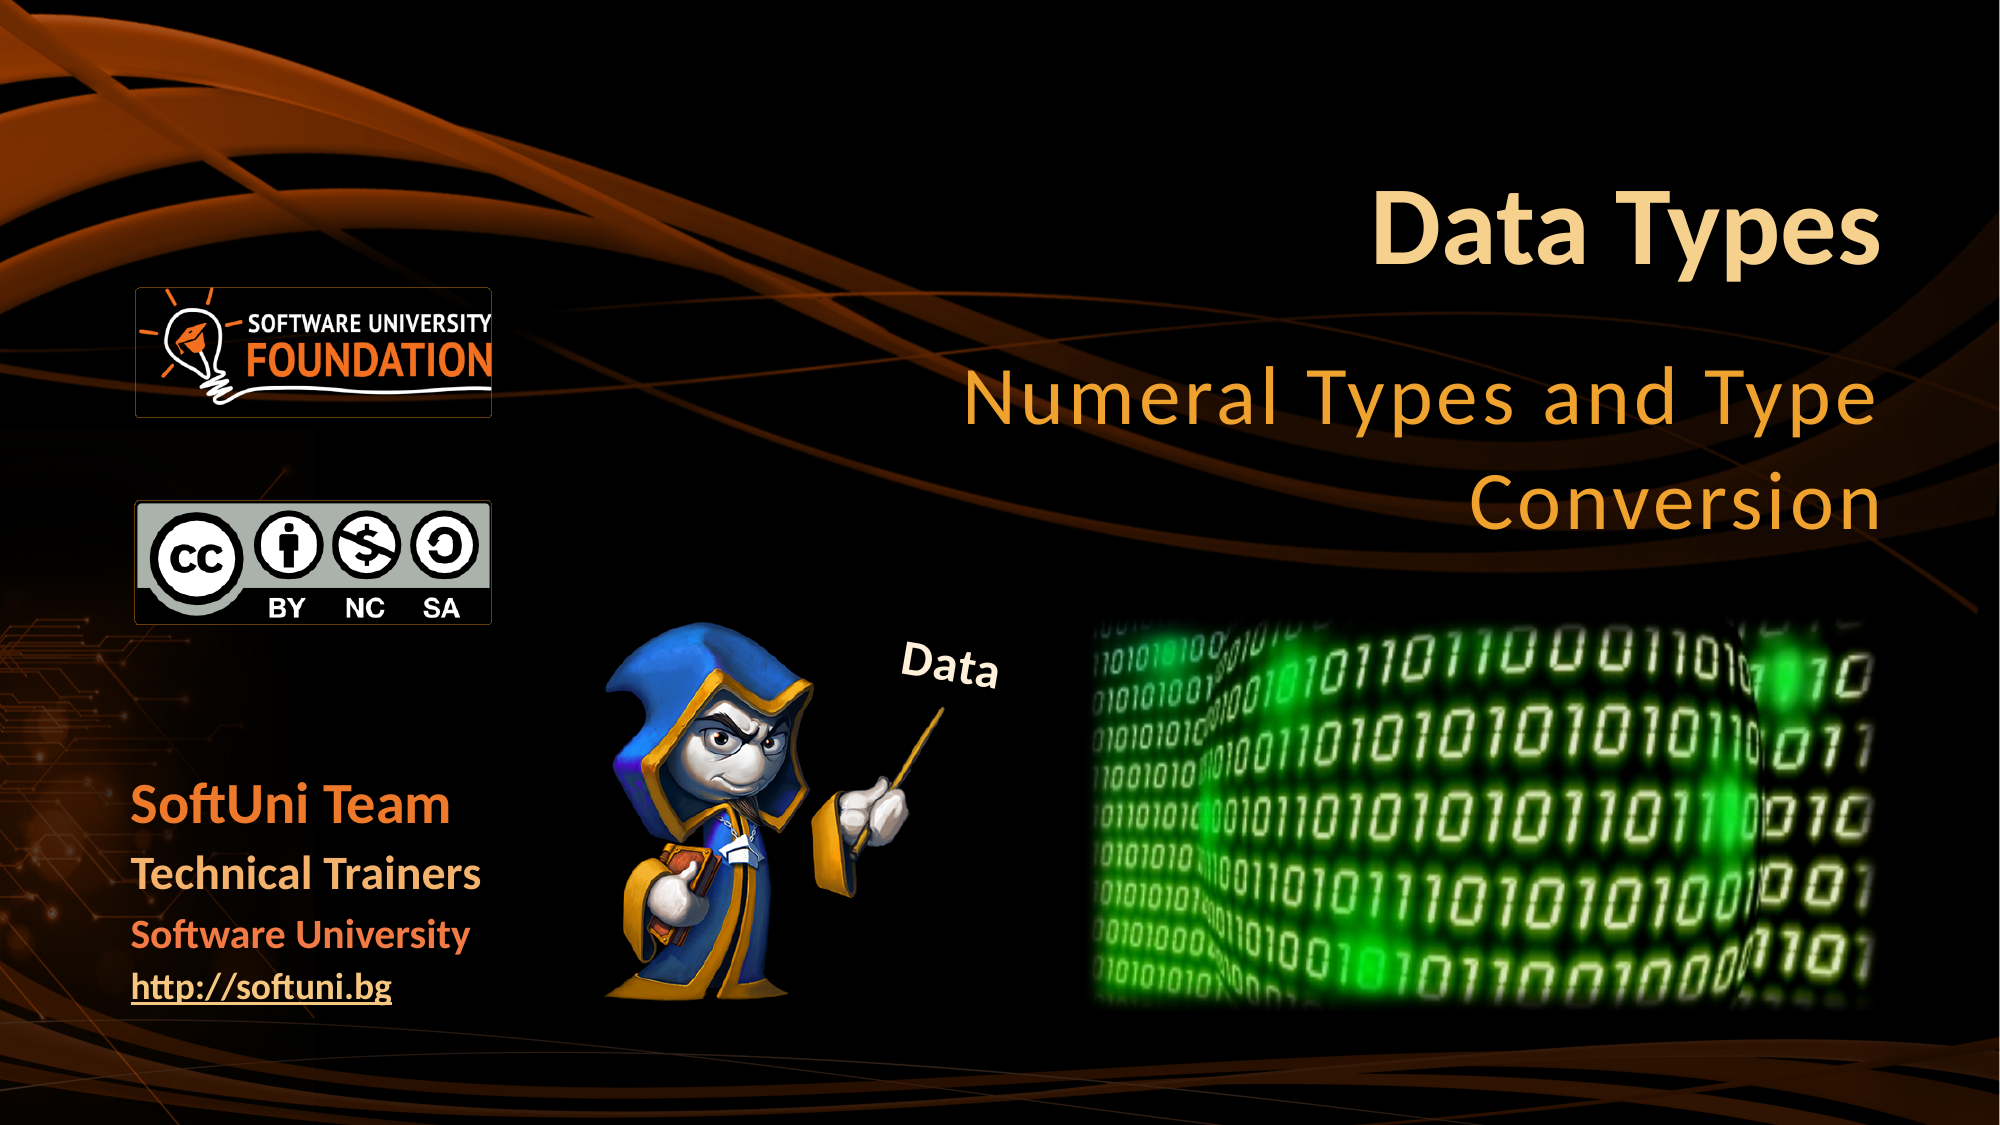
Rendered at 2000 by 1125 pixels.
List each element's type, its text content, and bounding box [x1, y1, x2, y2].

text_box Data [948, 632, 1022, 710]
list Software University [124, 898, 597, 954]
list SoftUni Team [124, 755, 597, 832]
list http://softuni.bg [124, 954, 648, 1013]
list Technical Trainers [124, 832, 597, 898]
title Data Types [549, 132, 1883, 325]
subtitle Numeral Types and Type Conversion [549, 336, 1883, 550]
picture [0, 0, 2000, 1125]
